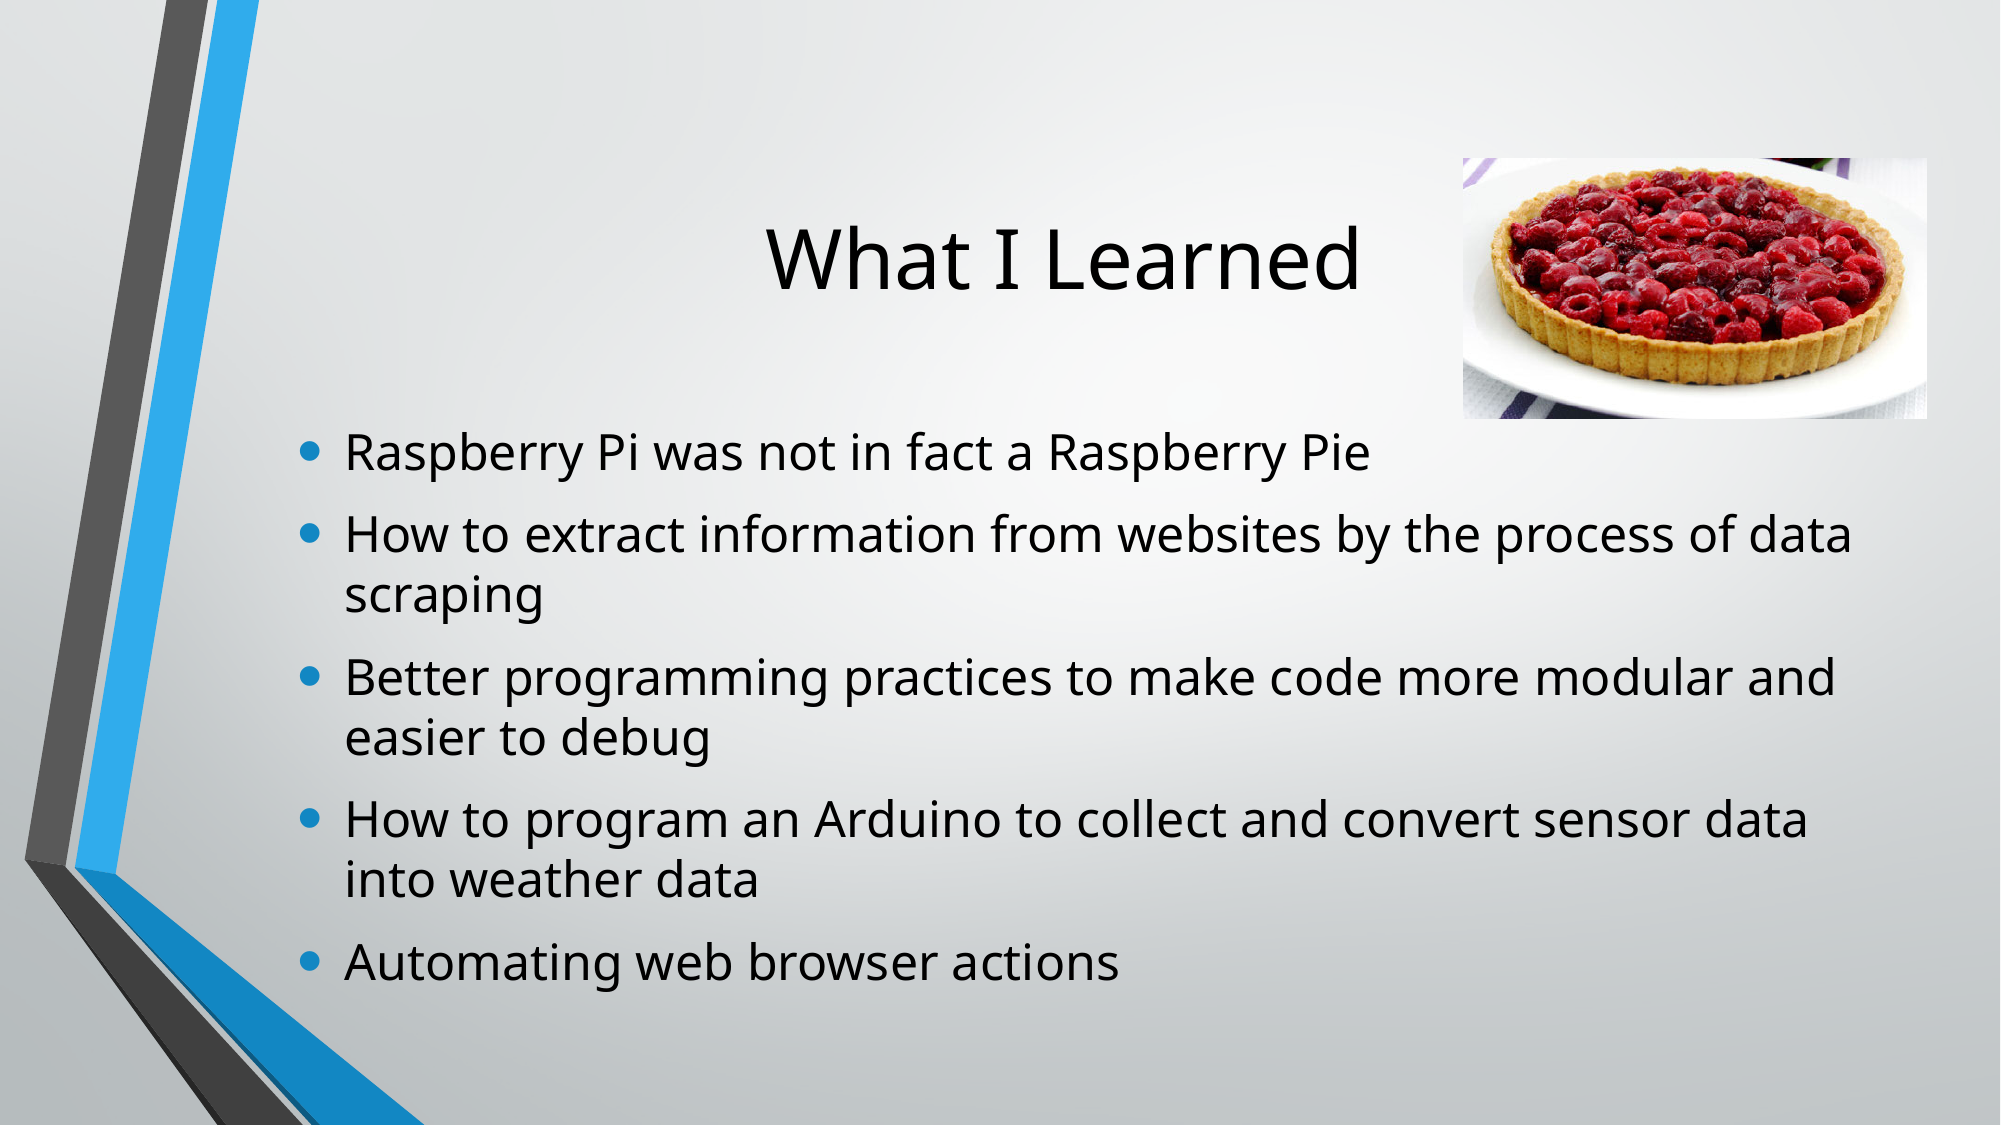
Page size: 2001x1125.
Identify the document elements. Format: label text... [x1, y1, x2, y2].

title What I Learned [243, 112, 1887, 400]
list Raspberry Pi was not in fact a Raspberry Pie How to extract information from websites by the process of data scraping Better programming practices to make code more modular and easier to debug How to program an Arduino to collect and convert sensor data into weather data Automating web browser actions [282, 387, 1927, 1023]
picture [1462, 158, 1927, 419]
